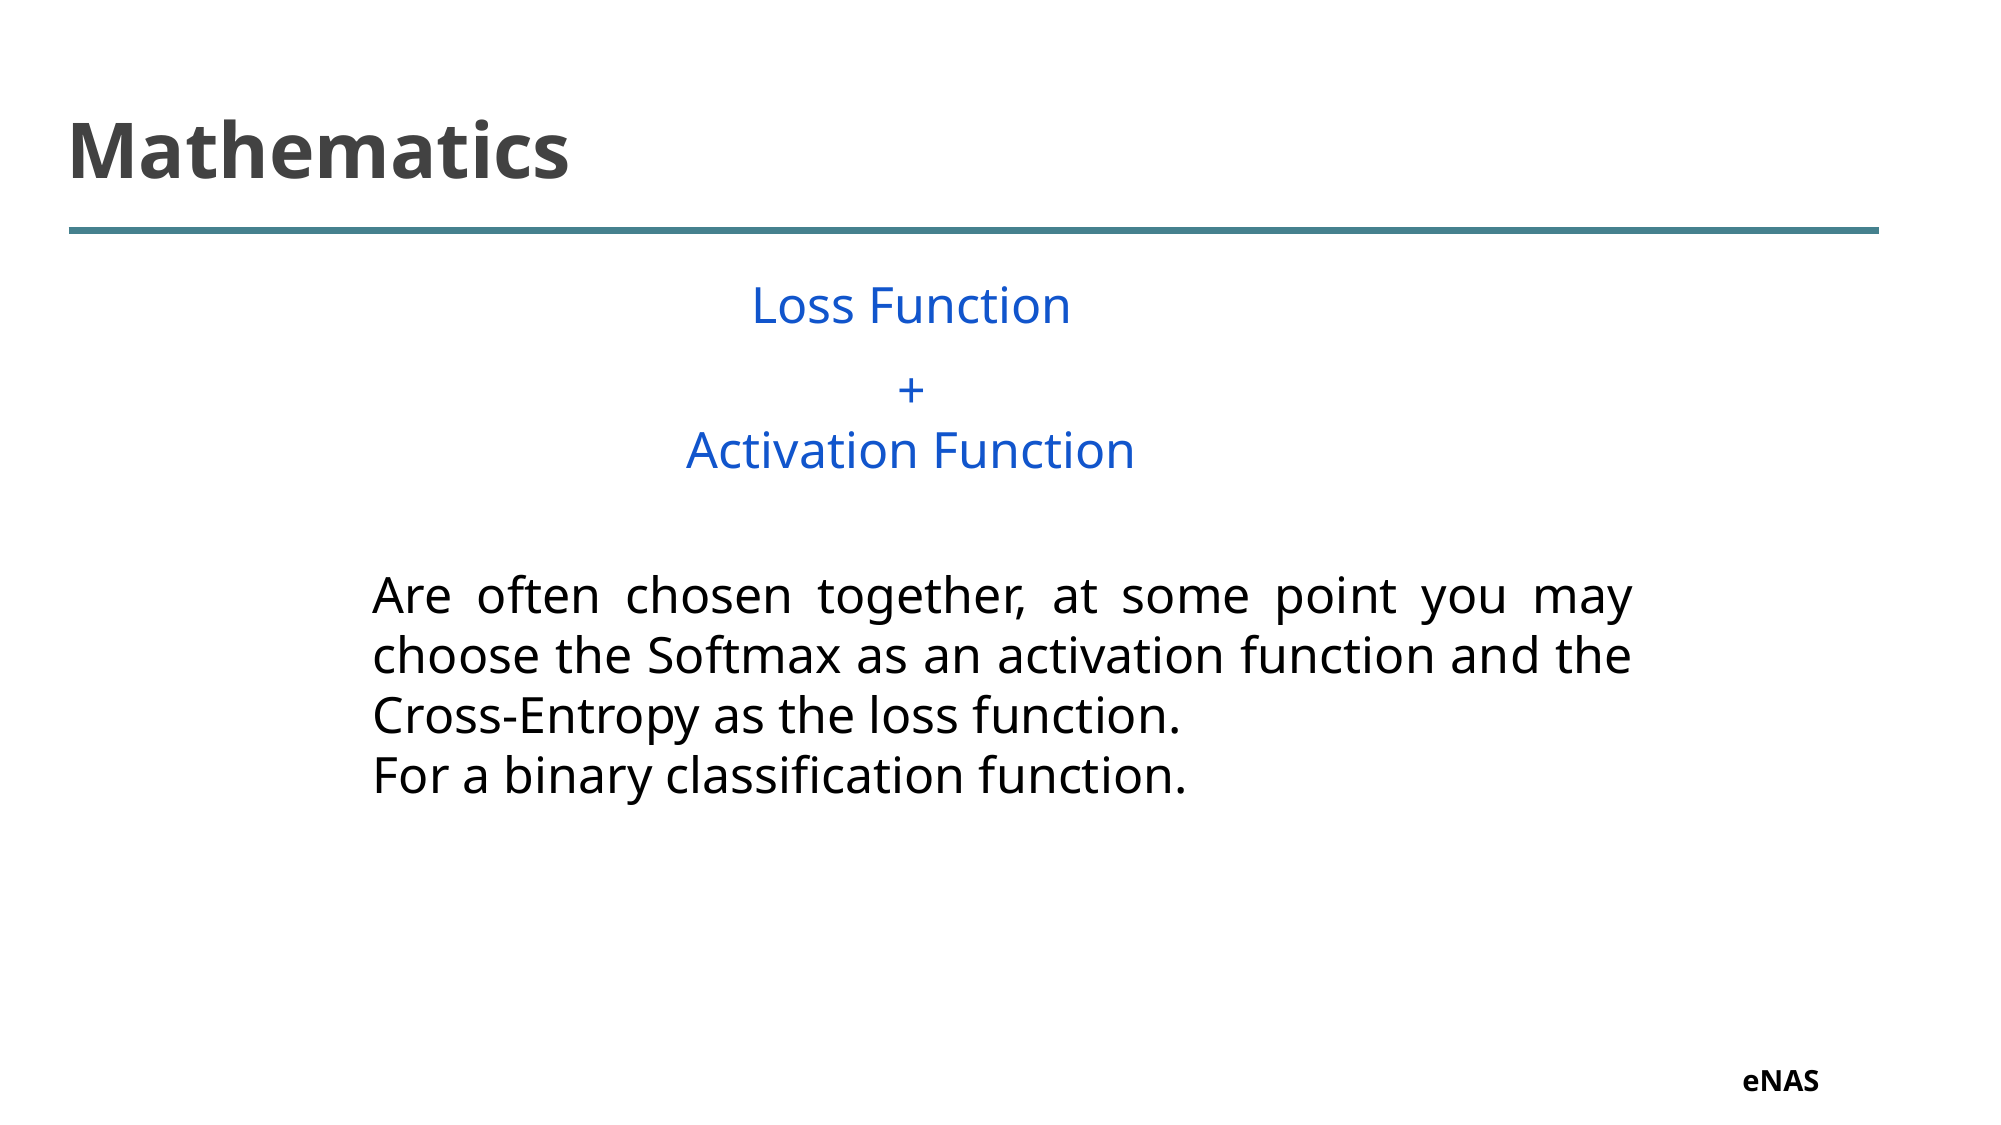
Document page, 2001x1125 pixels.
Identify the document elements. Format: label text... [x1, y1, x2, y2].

text_box Loss Function [571, 259, 1252, 331]
text_box eNAS [1727, 1047, 1964, 1095]
title Mathematics [51, 49, 1920, 258]
text_box + Activation Function [571, 343, 1252, 444]
text_box Are often chosen together, at some point you may choose the Softmax as an activation function and the Cross-Entropy as the loss function. For a binary classification function. [357, 548, 1649, 923]
